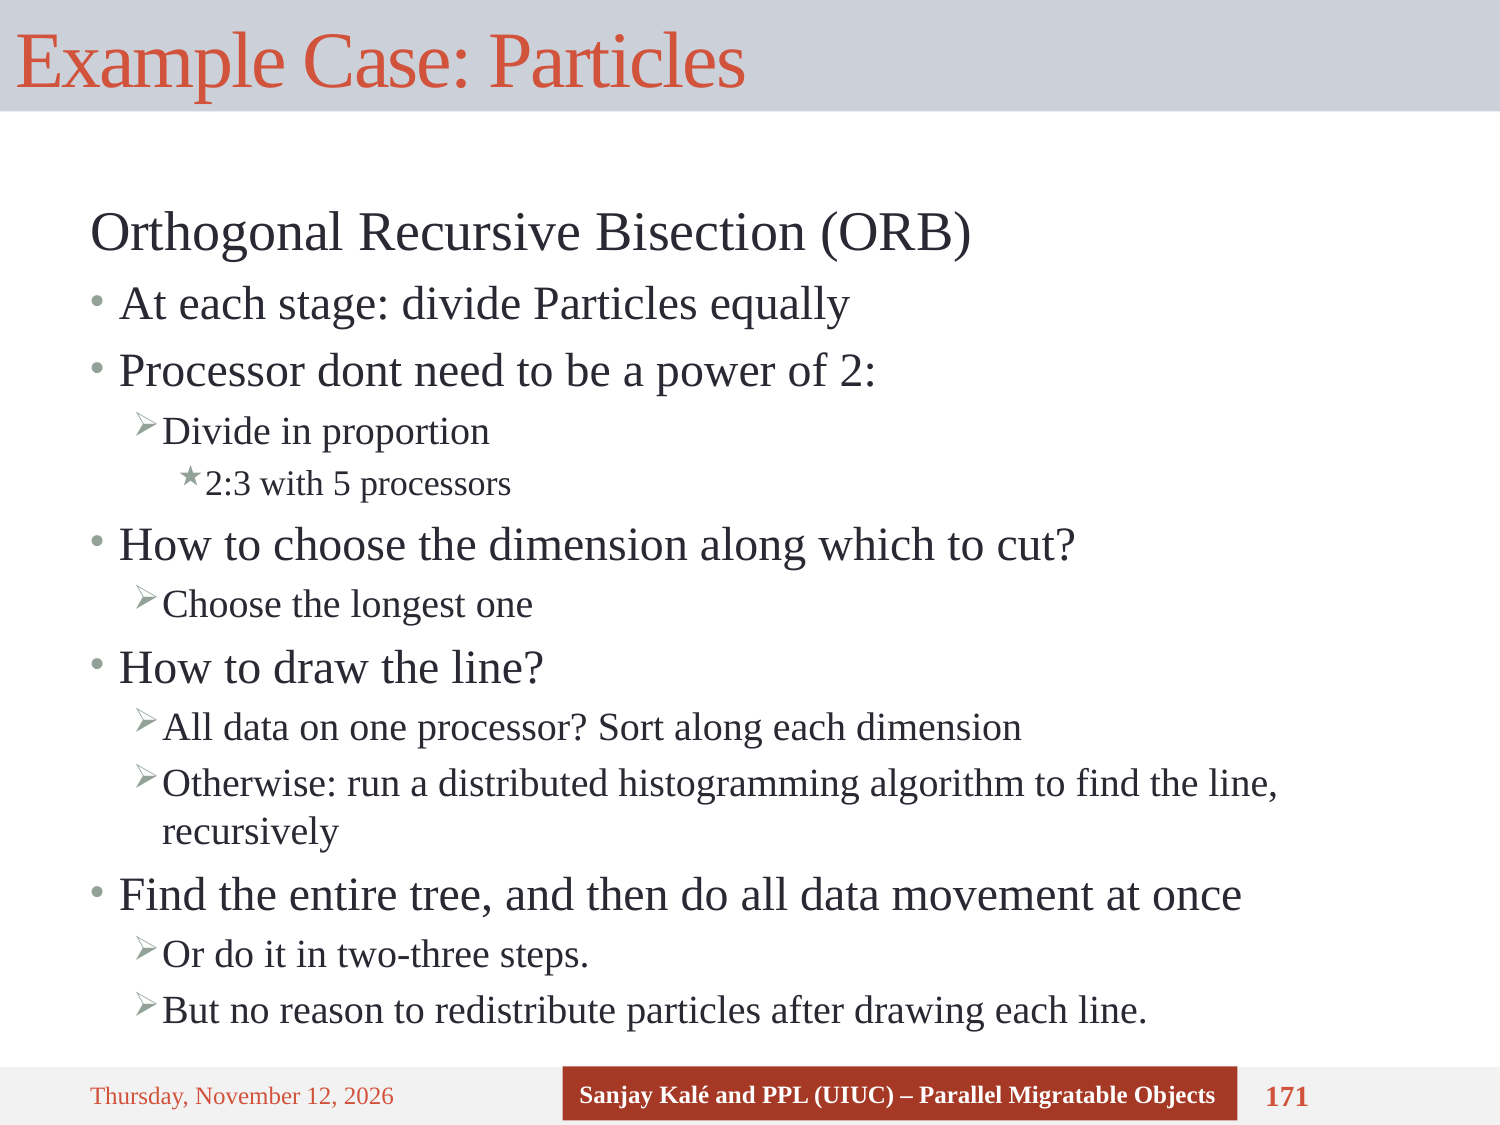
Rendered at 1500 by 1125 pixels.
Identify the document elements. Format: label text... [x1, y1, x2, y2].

list Orthogonal Recursive Bisection (ORB) At each stage: divide Particles equally Processor dont need to be a power of 2: Divide in proportion 2:3 with 5 processors How to choose the dimension along which to cut? Choose the longest one How to draw the line? All data on one processor? Sort along each dimension Otherwise: run a distributed histogramming algorithm to find the line, recursively Find the entire tree, and then do all data movement at once Or do it in two-three steps. But no reason to redistribute particles after drawing each line. [75, 187, 1425, 1047]
title Example Case: Particles [0, 0, 1500, 112]
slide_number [75, 1067, 550, 1122]
slide_number 171 [1250, 1067, 1425, 1122]
footer Sanjay Kalé and PPL (UIUC) – Parallel Migratable Objects [562, 1066, 1238, 1121]
